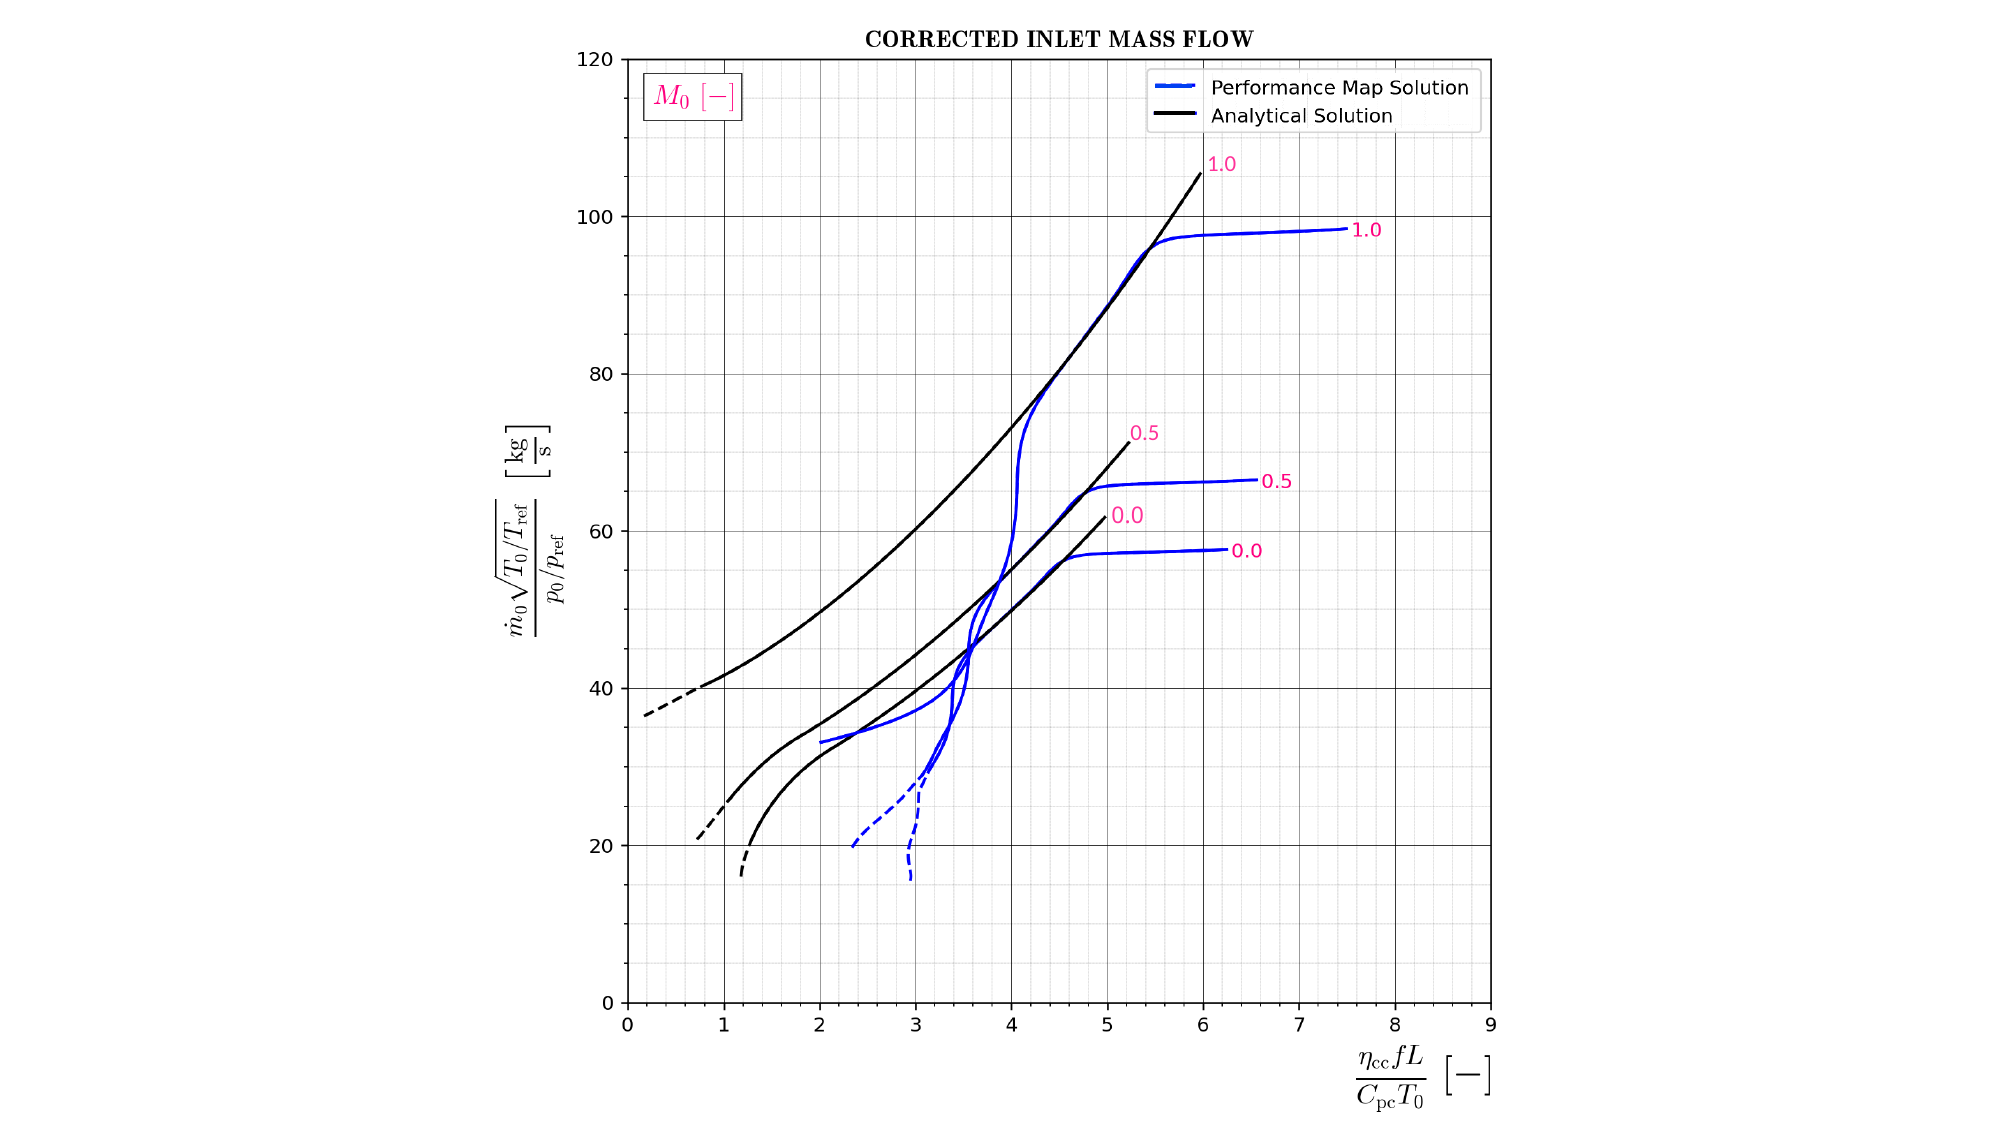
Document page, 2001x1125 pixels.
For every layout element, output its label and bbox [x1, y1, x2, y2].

text_box [481, 0, 1518, 1125]
